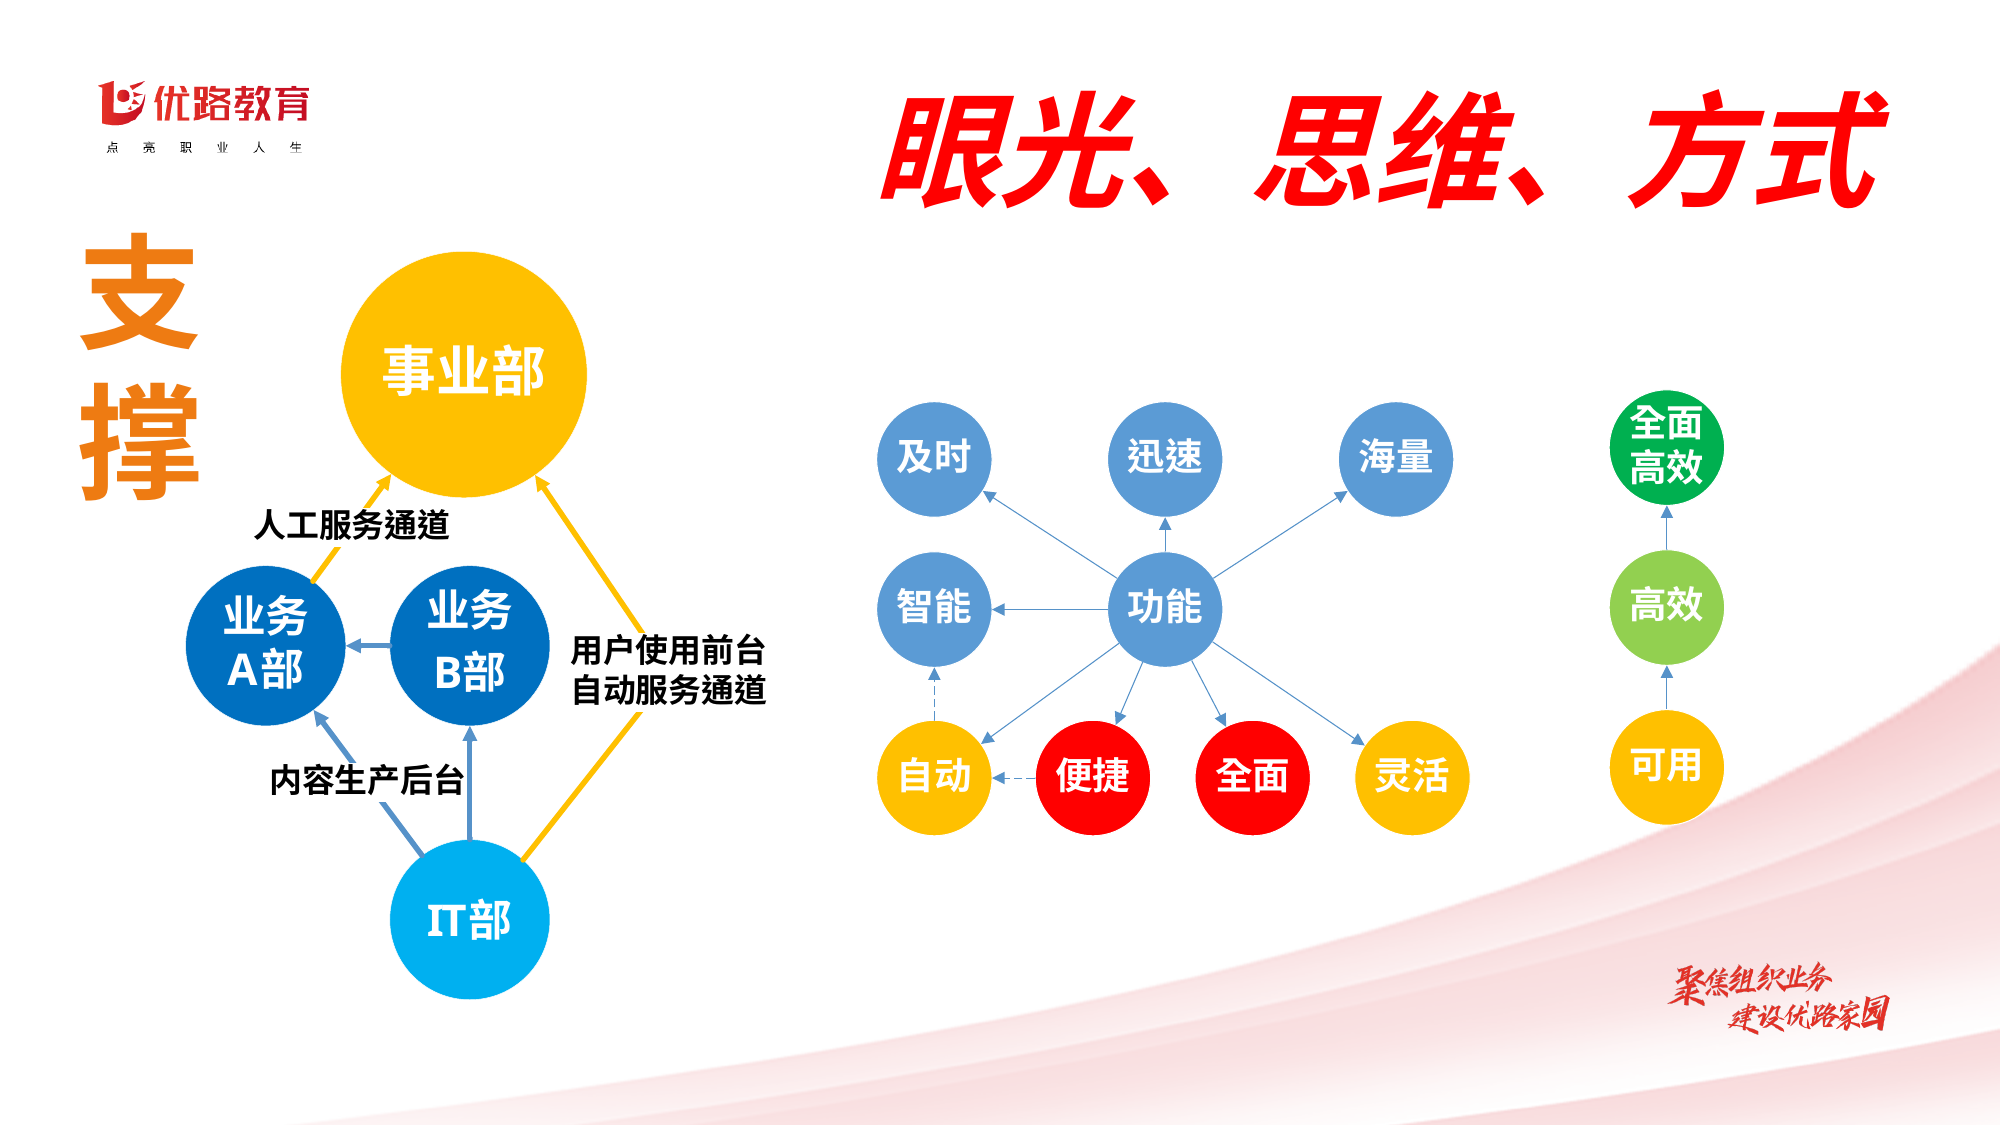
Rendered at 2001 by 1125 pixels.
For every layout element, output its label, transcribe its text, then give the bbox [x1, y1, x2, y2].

picture [0, 249, 2000, 1125]
text_box 支撑 [62, 206, 230, 522]
picture [98, 81, 309, 153]
text_box 眼光、思维、方式 [858, 65, 1938, 231]
